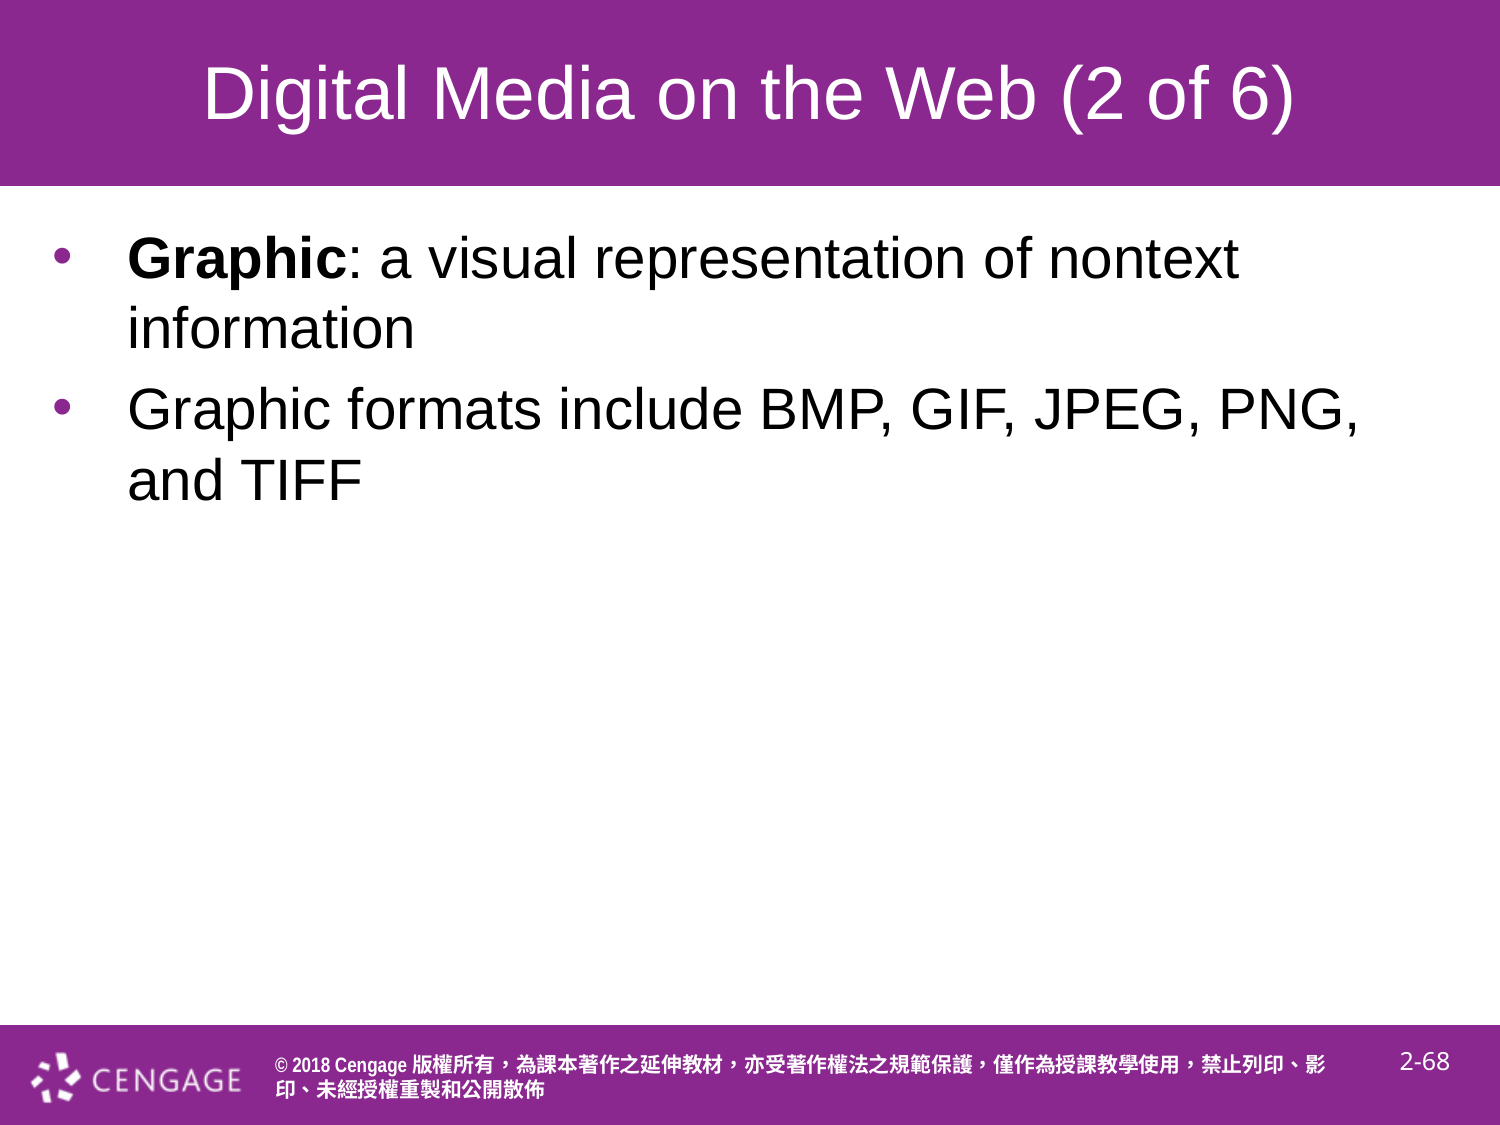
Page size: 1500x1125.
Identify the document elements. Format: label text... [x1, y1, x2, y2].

title Digital Media on the Web (2 of 6) [7, 4, 1493, 175]
picture [21, 1043, 246, 1111]
list Graphic: a visual representation of nontext information Graphic formats include BMP, GIF, JPEG, PNG, and TIFF [37, 212, 1475, 975]
